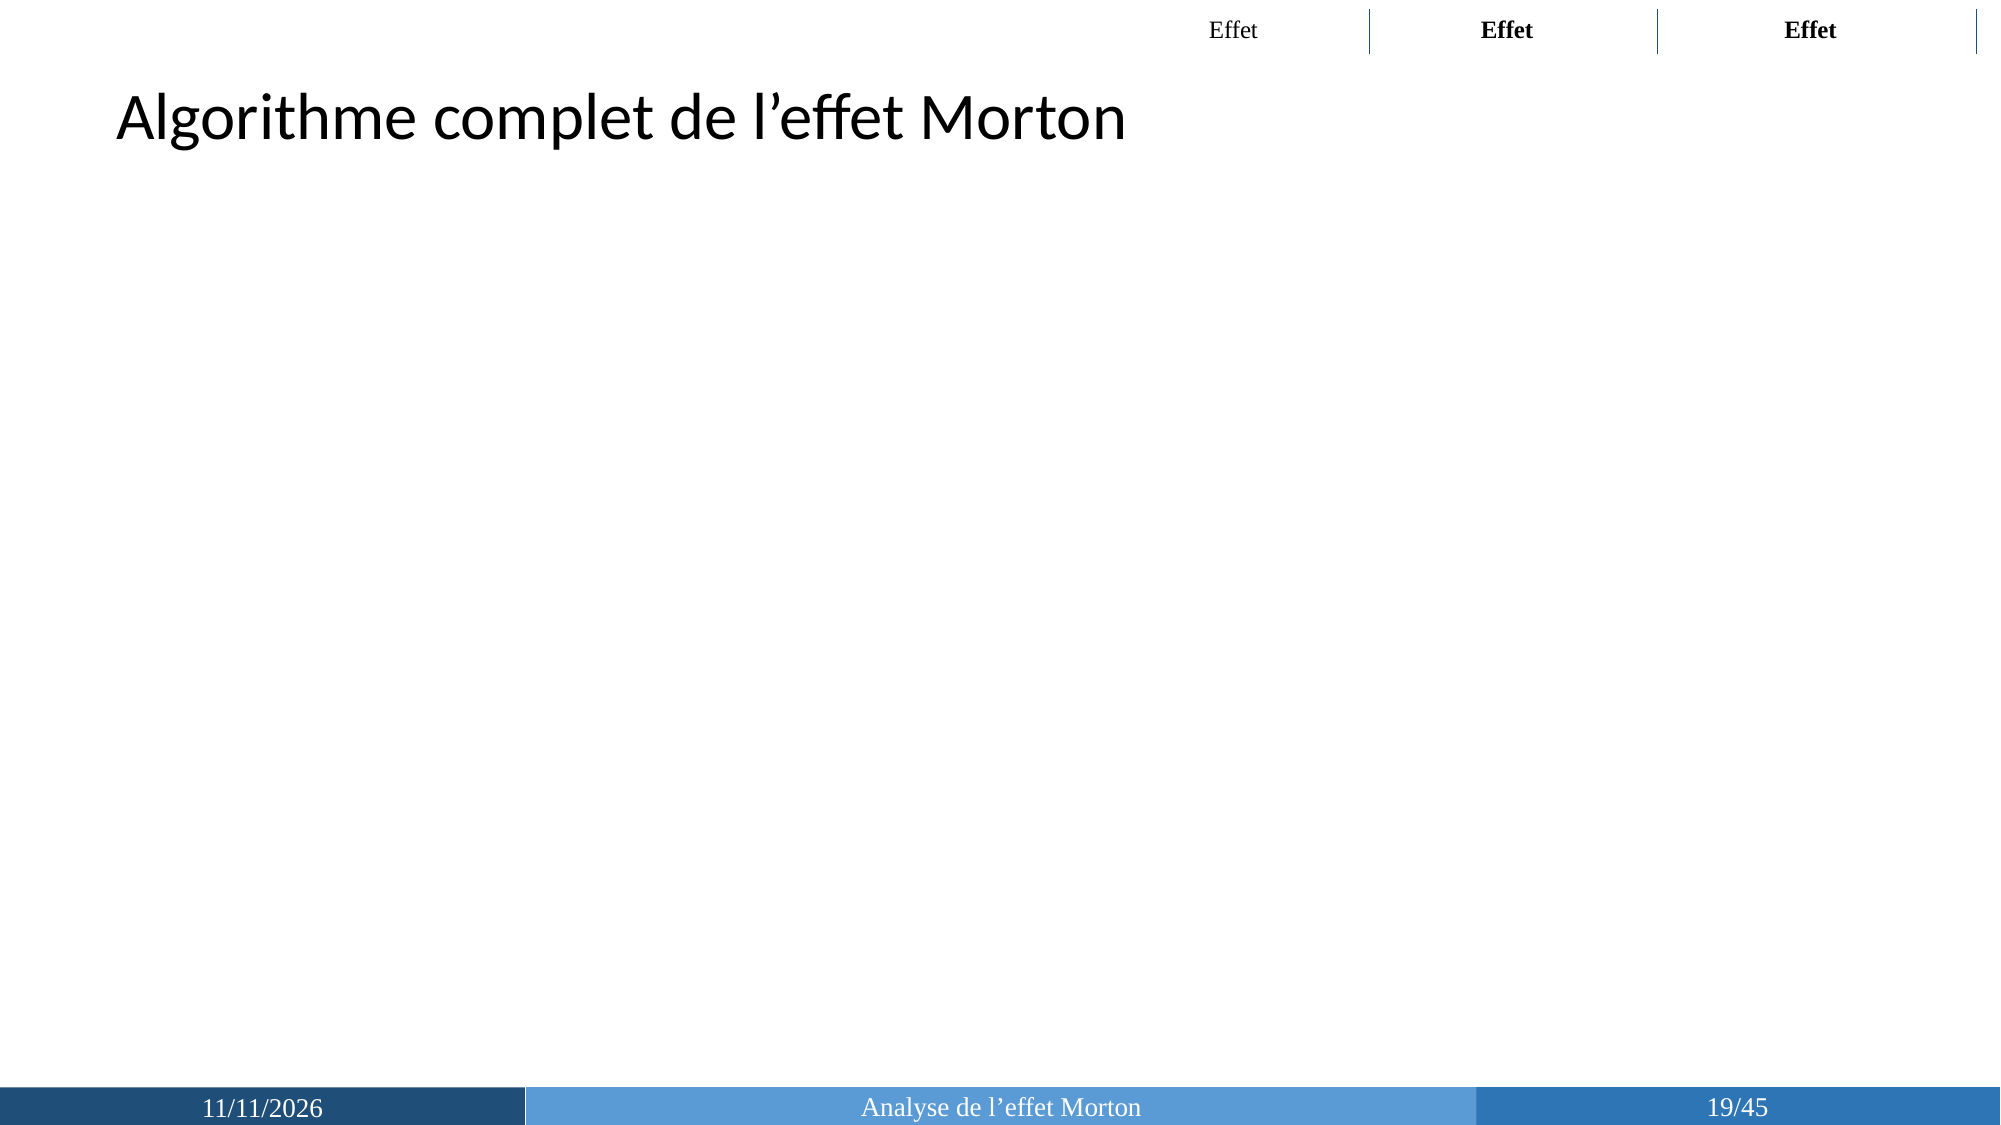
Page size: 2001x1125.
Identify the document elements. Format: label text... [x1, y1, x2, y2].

footer Analyse de l’effet Morton [526, 1087, 1477, 1125]
slide_number 19/45 [1477, 1087, 2000, 1125]
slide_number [0, 1087, 525, 1125]
text_box Algorithme complet de l’effet Morton [101, 65, 1818, 161]
